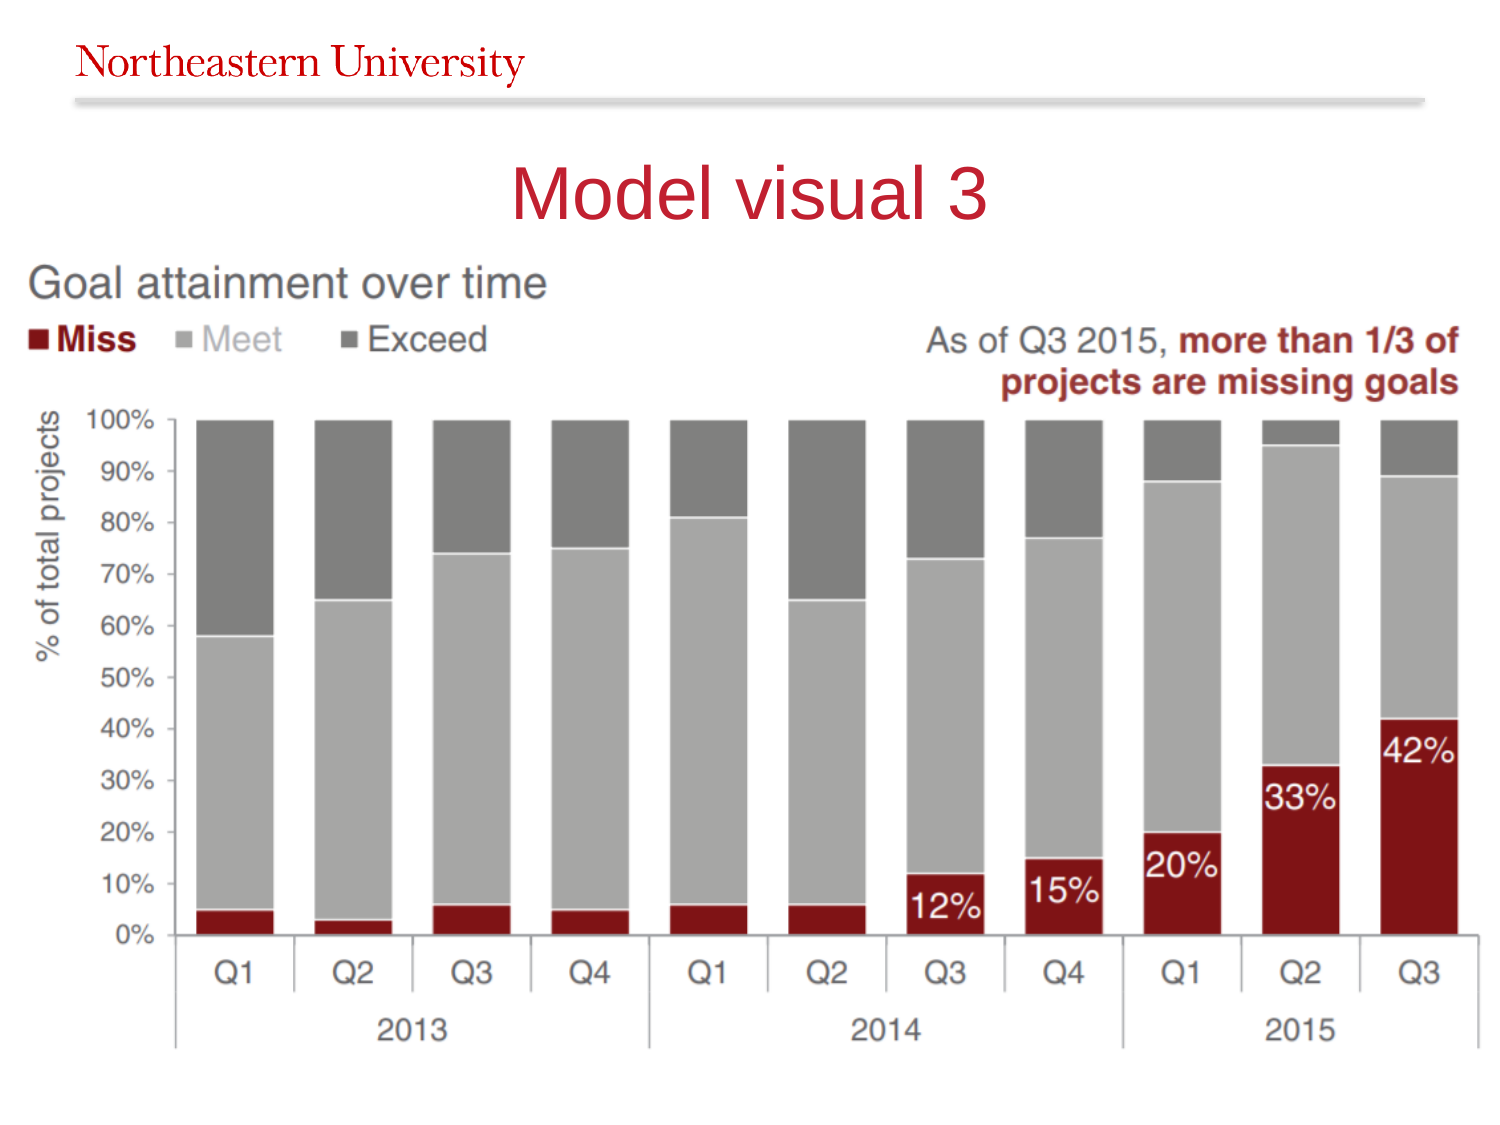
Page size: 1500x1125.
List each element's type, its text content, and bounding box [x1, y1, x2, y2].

title Model visual 3 [75, 137, 1425, 248]
picture [75, 44, 525, 88]
picture [0, 249, 1500, 1071]
